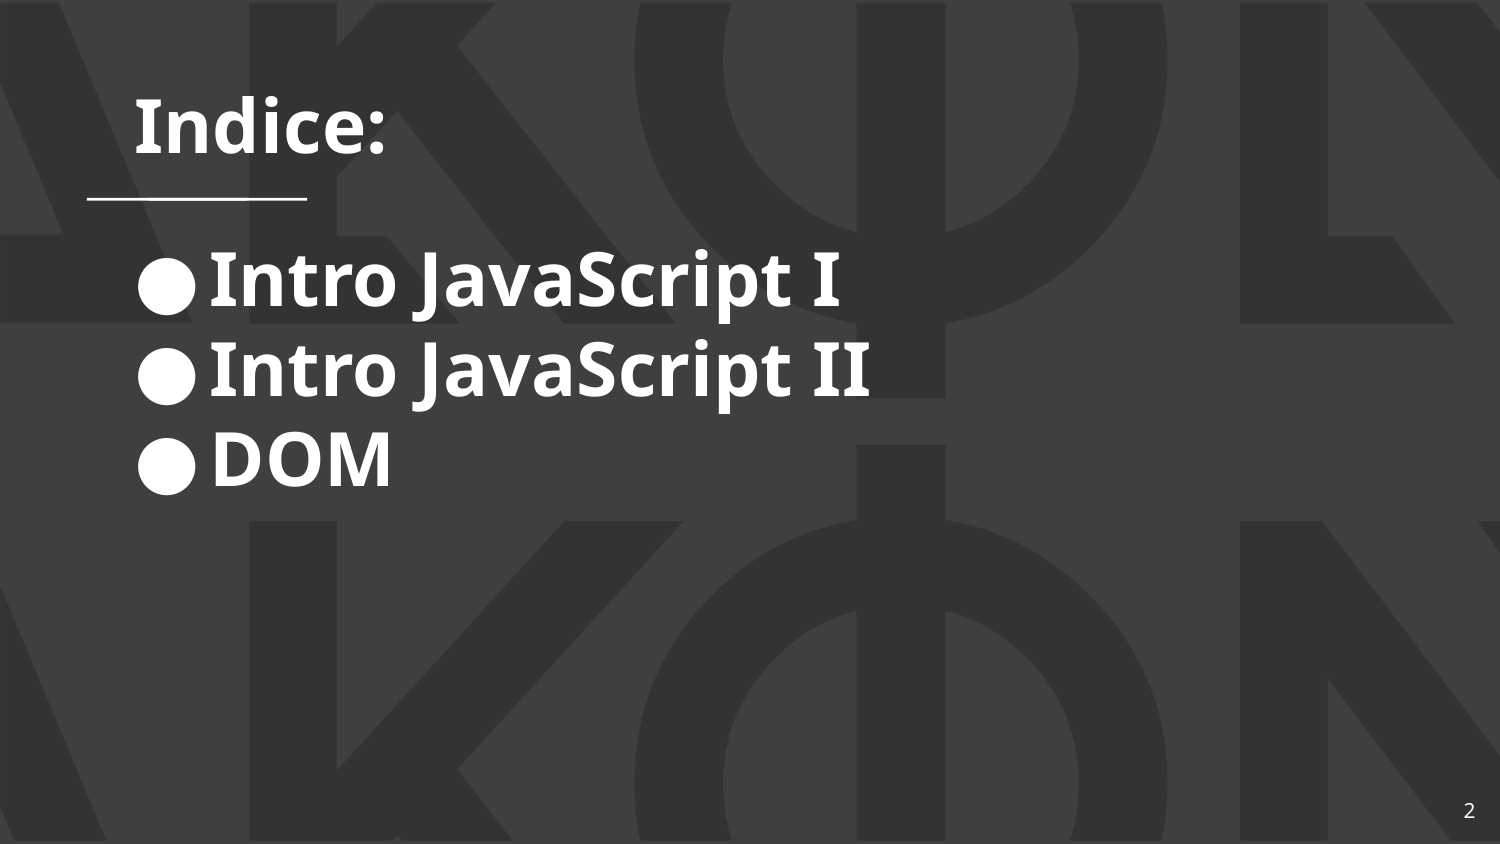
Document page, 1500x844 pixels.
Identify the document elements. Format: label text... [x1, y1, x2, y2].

slide_number ‹#› [1400, 779, 1491, 844]
title Intro JavaScript I Intro JavaScript II DOM [119, 216, 1258, 780]
picture [0, 0, 1500, 844]
title Indice: [119, 63, 1258, 191]
